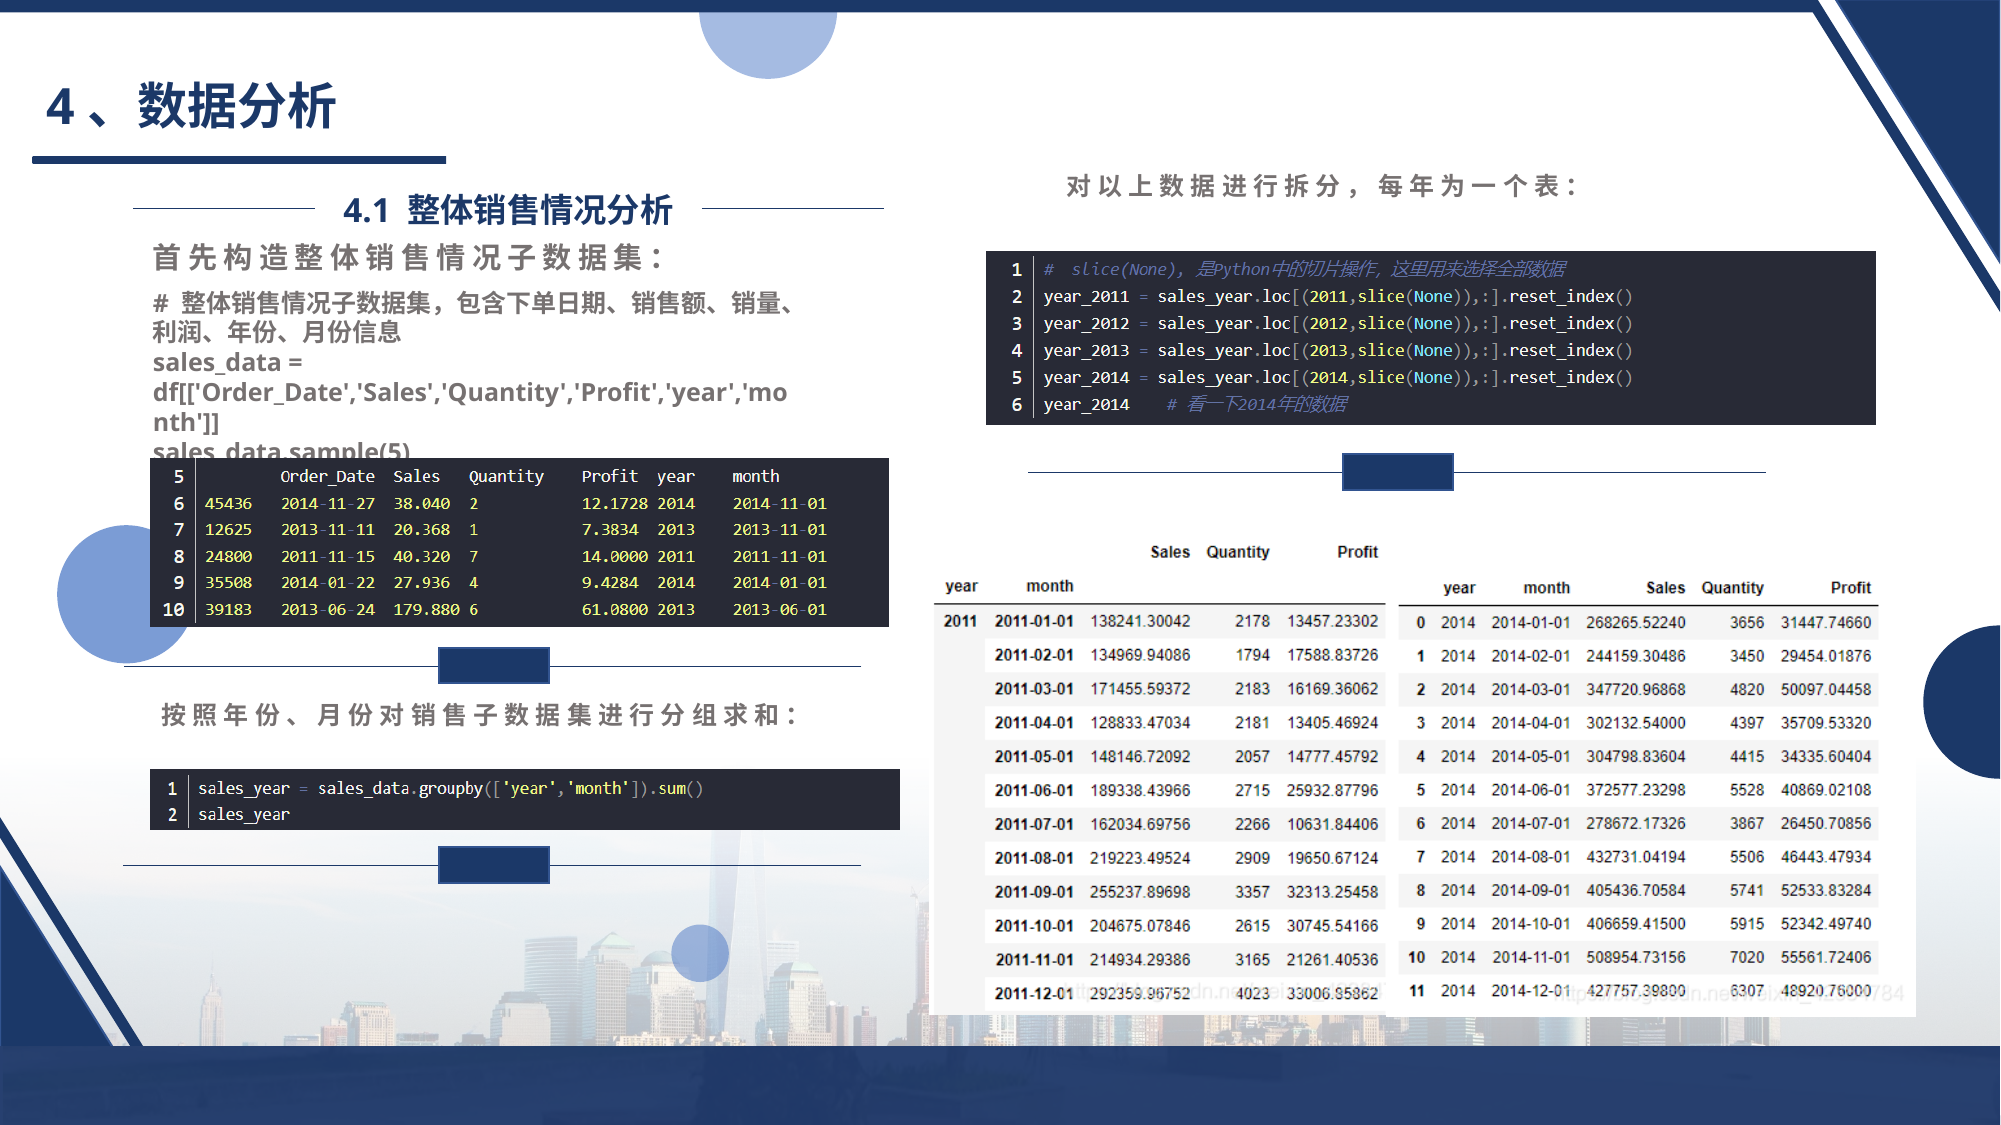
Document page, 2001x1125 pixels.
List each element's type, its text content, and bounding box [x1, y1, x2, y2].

picture [150, 769, 900, 830]
text_box 对以上数据进行拆分，每年为一个表： [1051, 153, 1746, 208]
text_box 4.1 整体销售情况分析 [315, 182, 702, 237]
picture [986, 251, 1876, 425]
text_box 首先构造整体销售情况子数据集： [138, 221, 889, 282]
picture [0, 1046, 2000, 1125]
text_box # 整体销售情况子数据集，包含下单日期、销售额、销量、利润、年份、月份信息 sales_data = df[['Order_Date','Sales','Quantity','Profit','year','month']] sales_data.sample(5) [138, 279, 809, 474]
text_box [438, 647, 550, 683]
picture [929, 520, 1916, 1017]
text_box [438, 846, 550, 884]
text_box 按照年份、月份对销售子数据集进行分组求和： [146, 683, 841, 738]
text_box [1342, 453, 1454, 491]
text_box 4、数据分析 [31, 66, 569, 151]
picture [150, 458, 889, 627]
